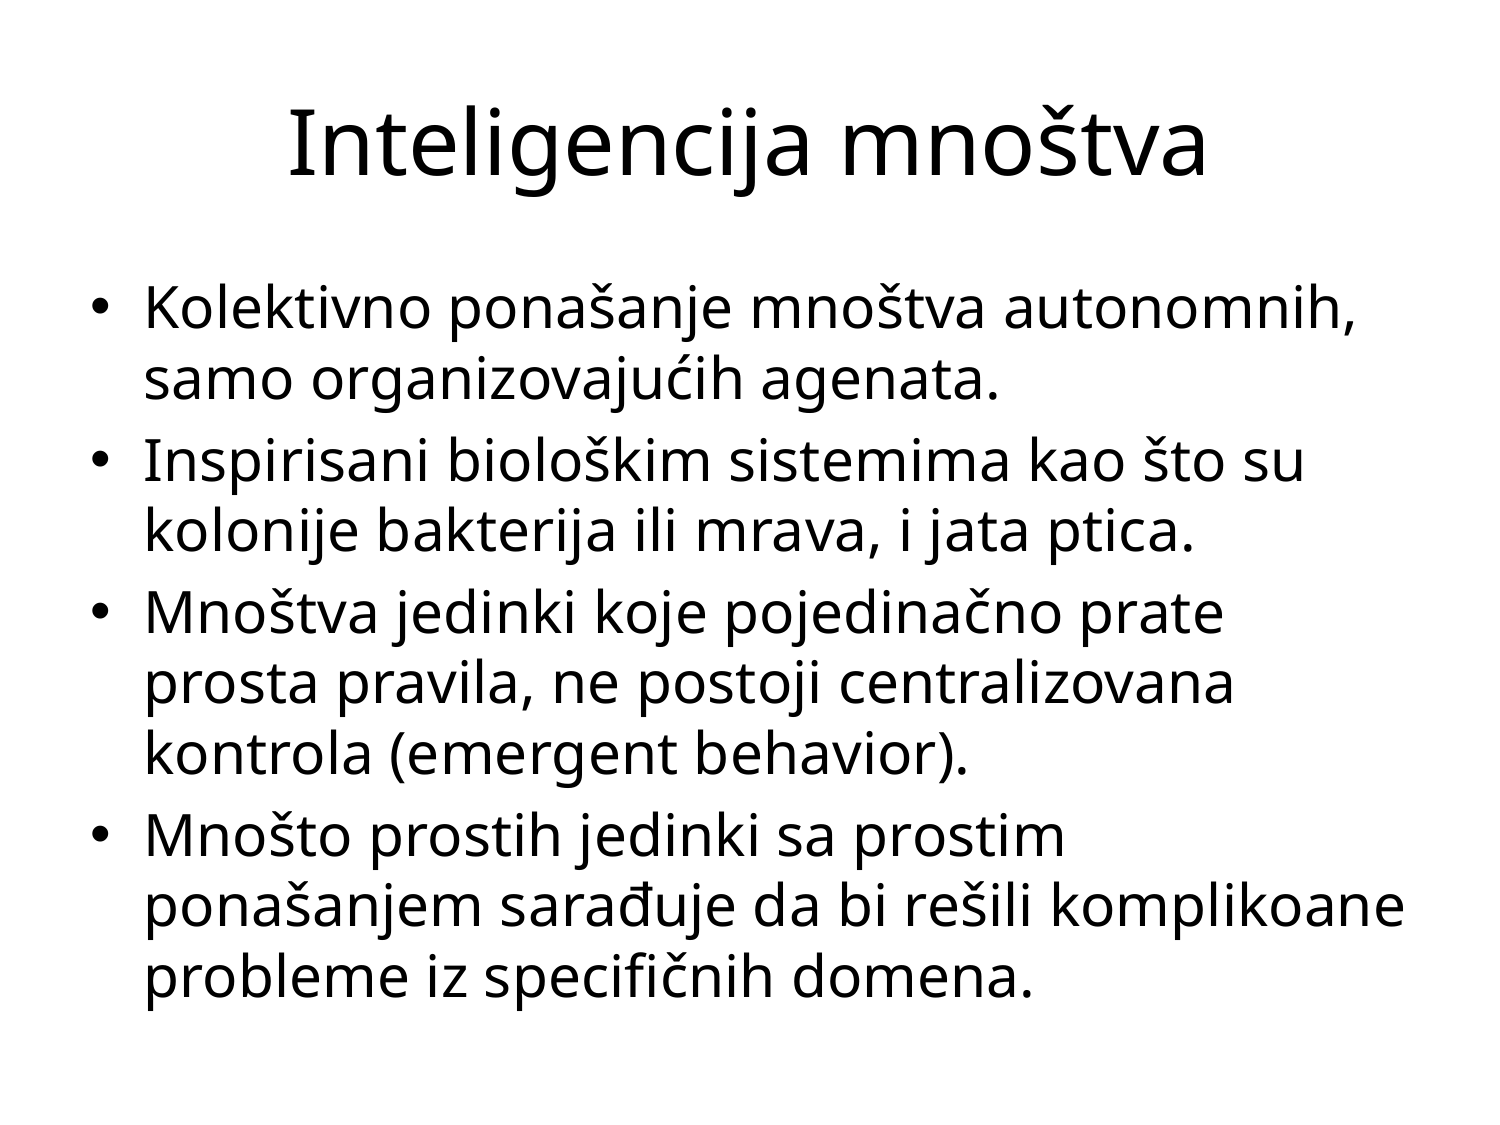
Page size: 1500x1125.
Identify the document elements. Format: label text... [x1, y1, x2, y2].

title Inteligencija mnoštva [75, 45, 1425, 233]
list Kolektivno ponašanje mnoštva autonomnih, samo organizovajućih agenata. Inspirisani biološkim sistemima kao što su kolonije bakterija ili mrava, i jata ptica. Mnoštva jedinki koje pojedinačno prate prosta pravila, ne postoji centralizovana kontrola (emergent behavior). Mnošto prostih jedinki sa prostim ponašanjem sarađuje da bi rešili komplikoane probleme iz specifičnih domena. [75, 262, 1425, 1088]
